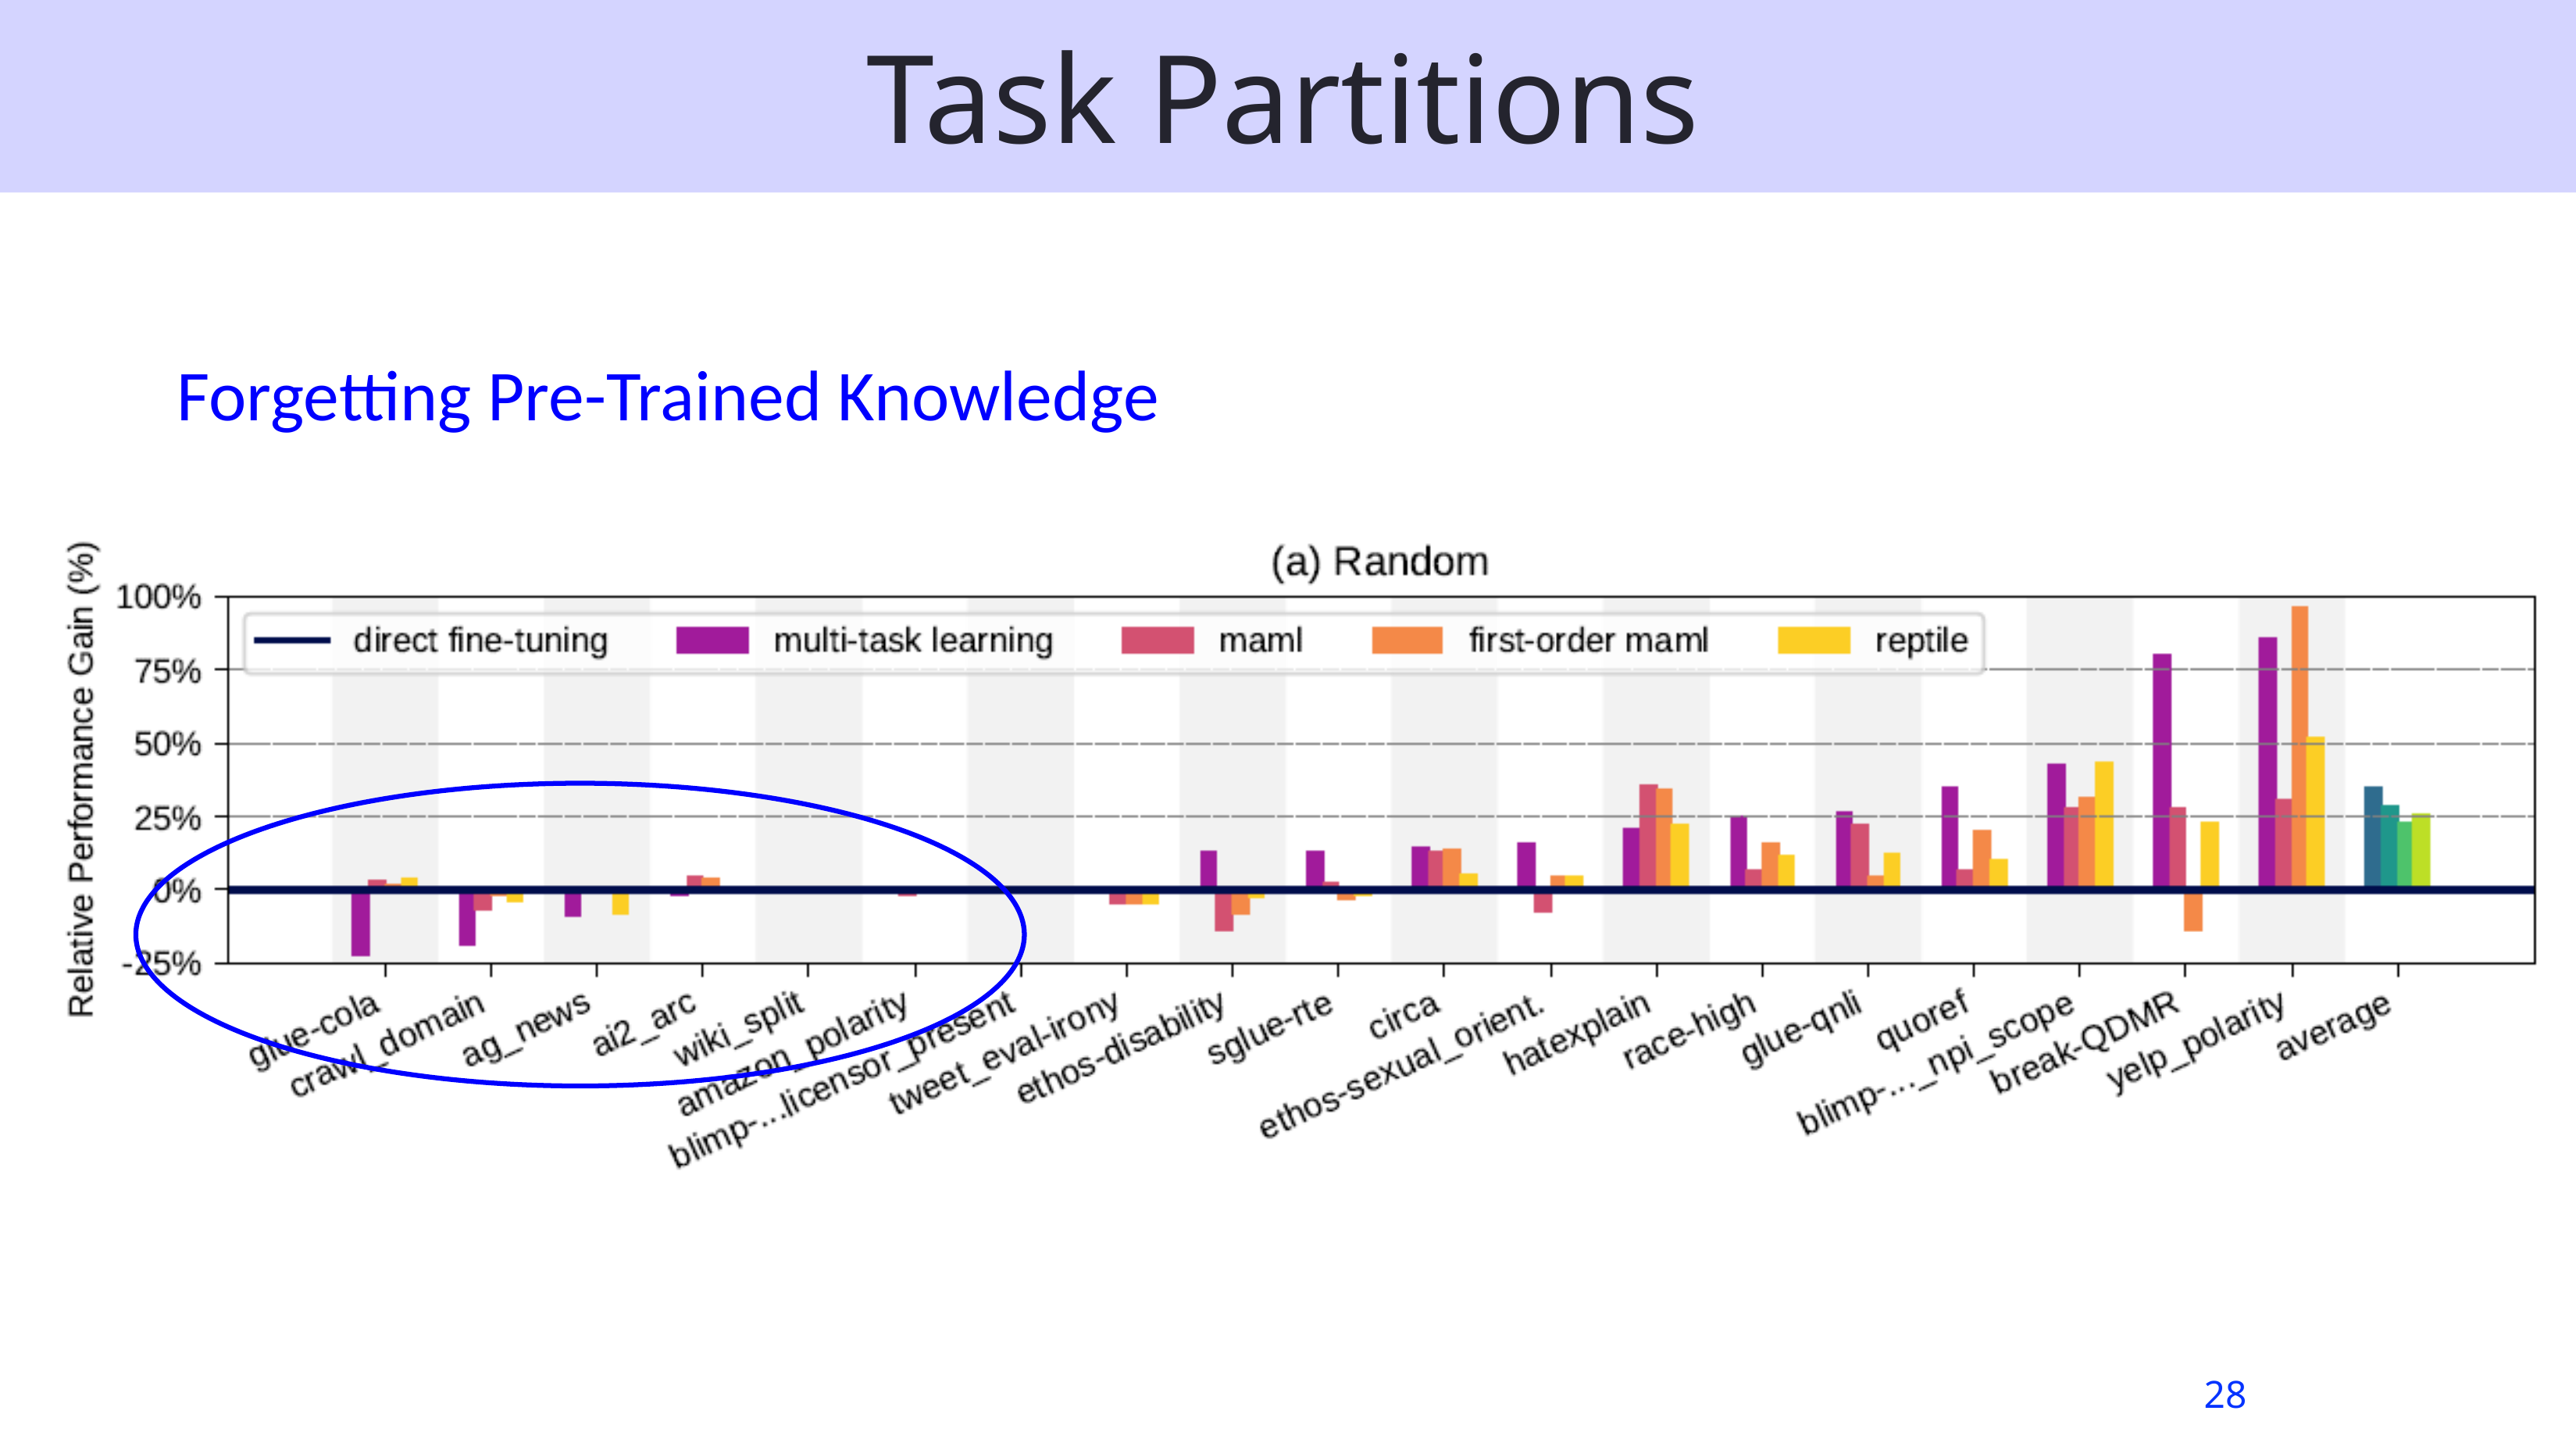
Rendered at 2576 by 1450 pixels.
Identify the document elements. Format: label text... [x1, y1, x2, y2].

text_box 28 [2199, 1377, 2275, 1422]
text_box Forgetting Pre-Trained Knowledge [165, 344, 2177, 441]
title Task Partitions [544, 21, 2053, 170]
picture [0, 509, 2576, 1182]
